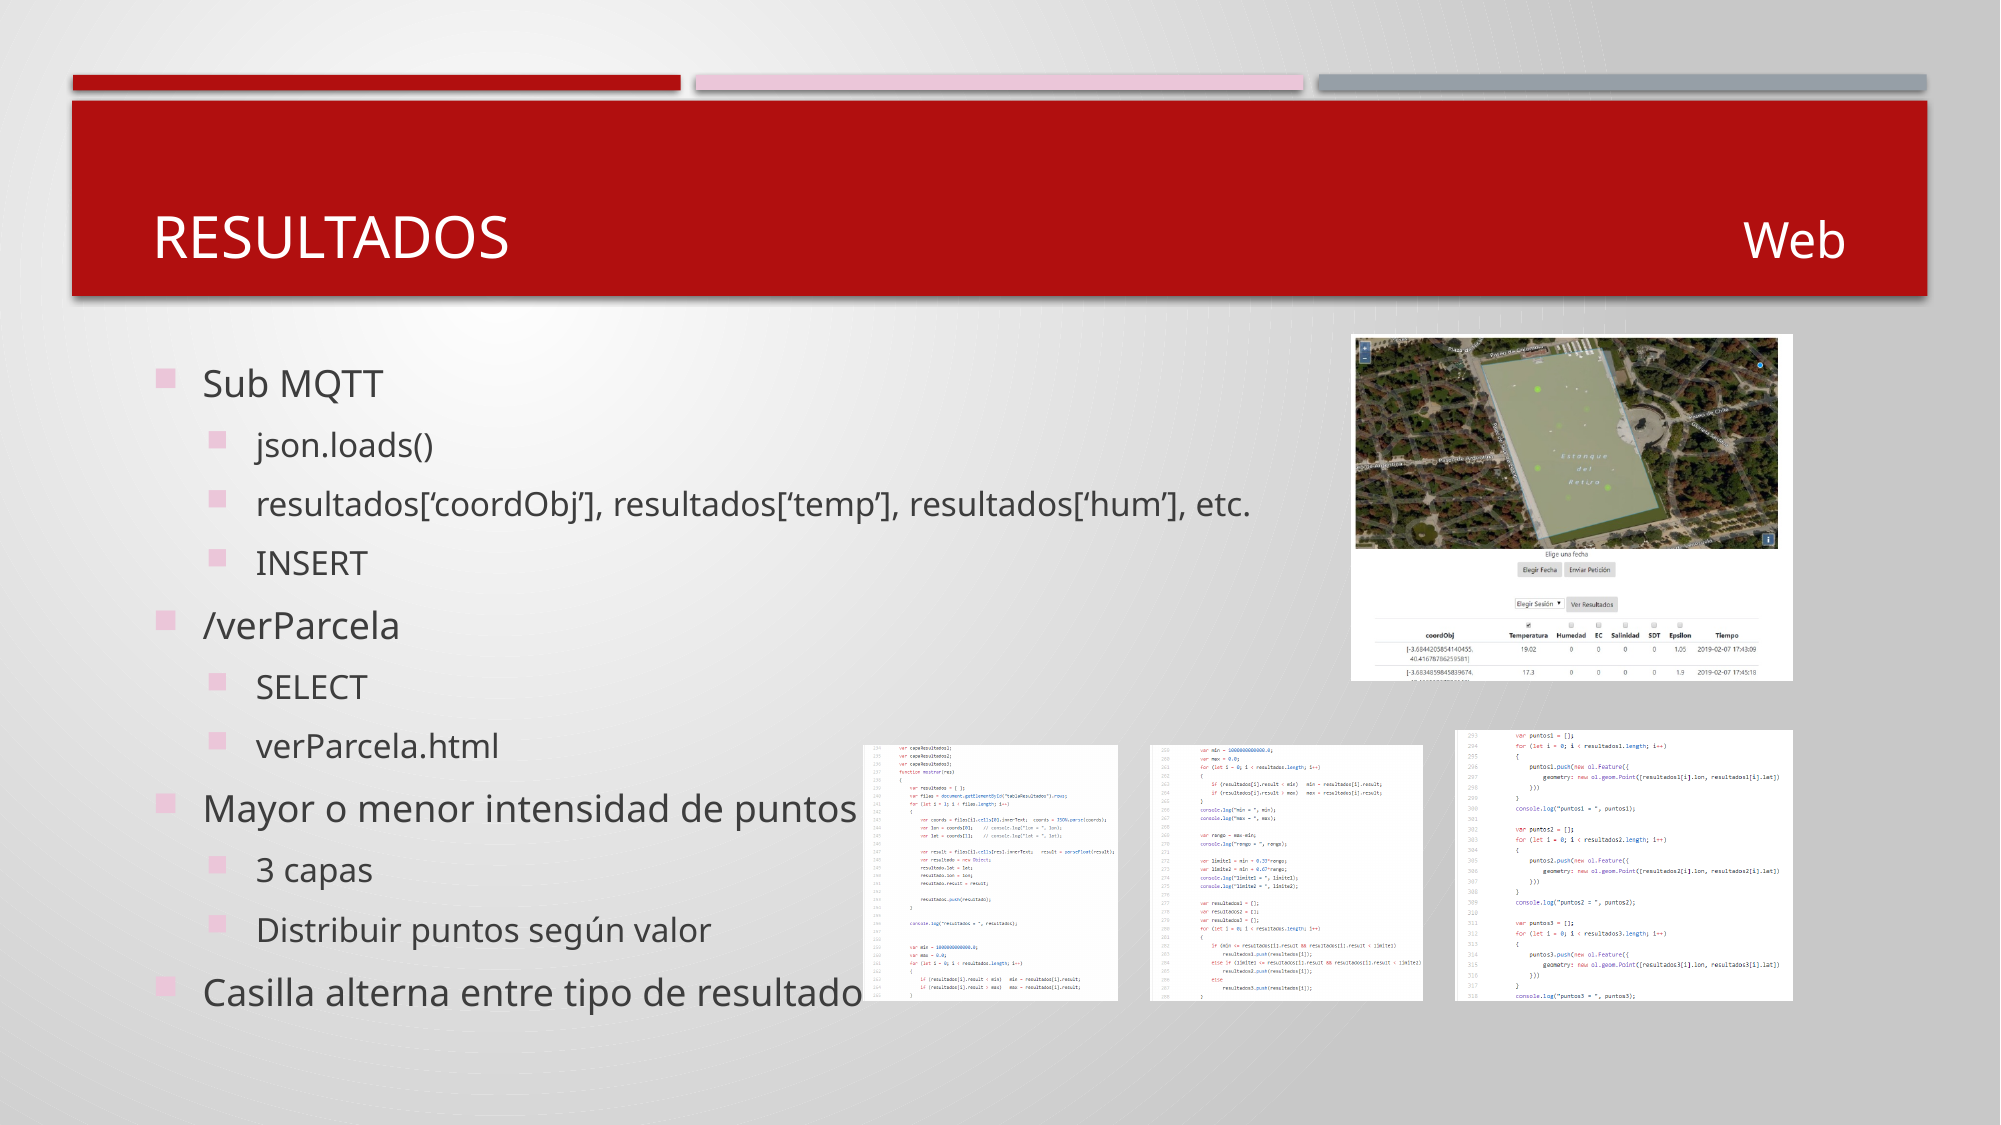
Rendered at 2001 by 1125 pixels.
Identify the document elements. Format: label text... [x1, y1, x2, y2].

list Sub MQTT json.loads() resultados[‘coordObj’], resultados[‘temp’], resultados[‘hum’], etc. INSERT /verParcela SELECT verParcela.html Mayor o menor intensidad de puntos 3 capas Distribuir puntos según valor Casilla alterna entre tipo de resultado [137, 299, 2000, 1125]
text_box Web [882, 59, 1863, 278]
picture [1351, 334, 1794, 681]
picture [862, 744, 1118, 1001]
picture [1149, 744, 1424, 1001]
picture [1454, 729, 1794, 1001]
title Resultados [137, 59, 882, 278]
